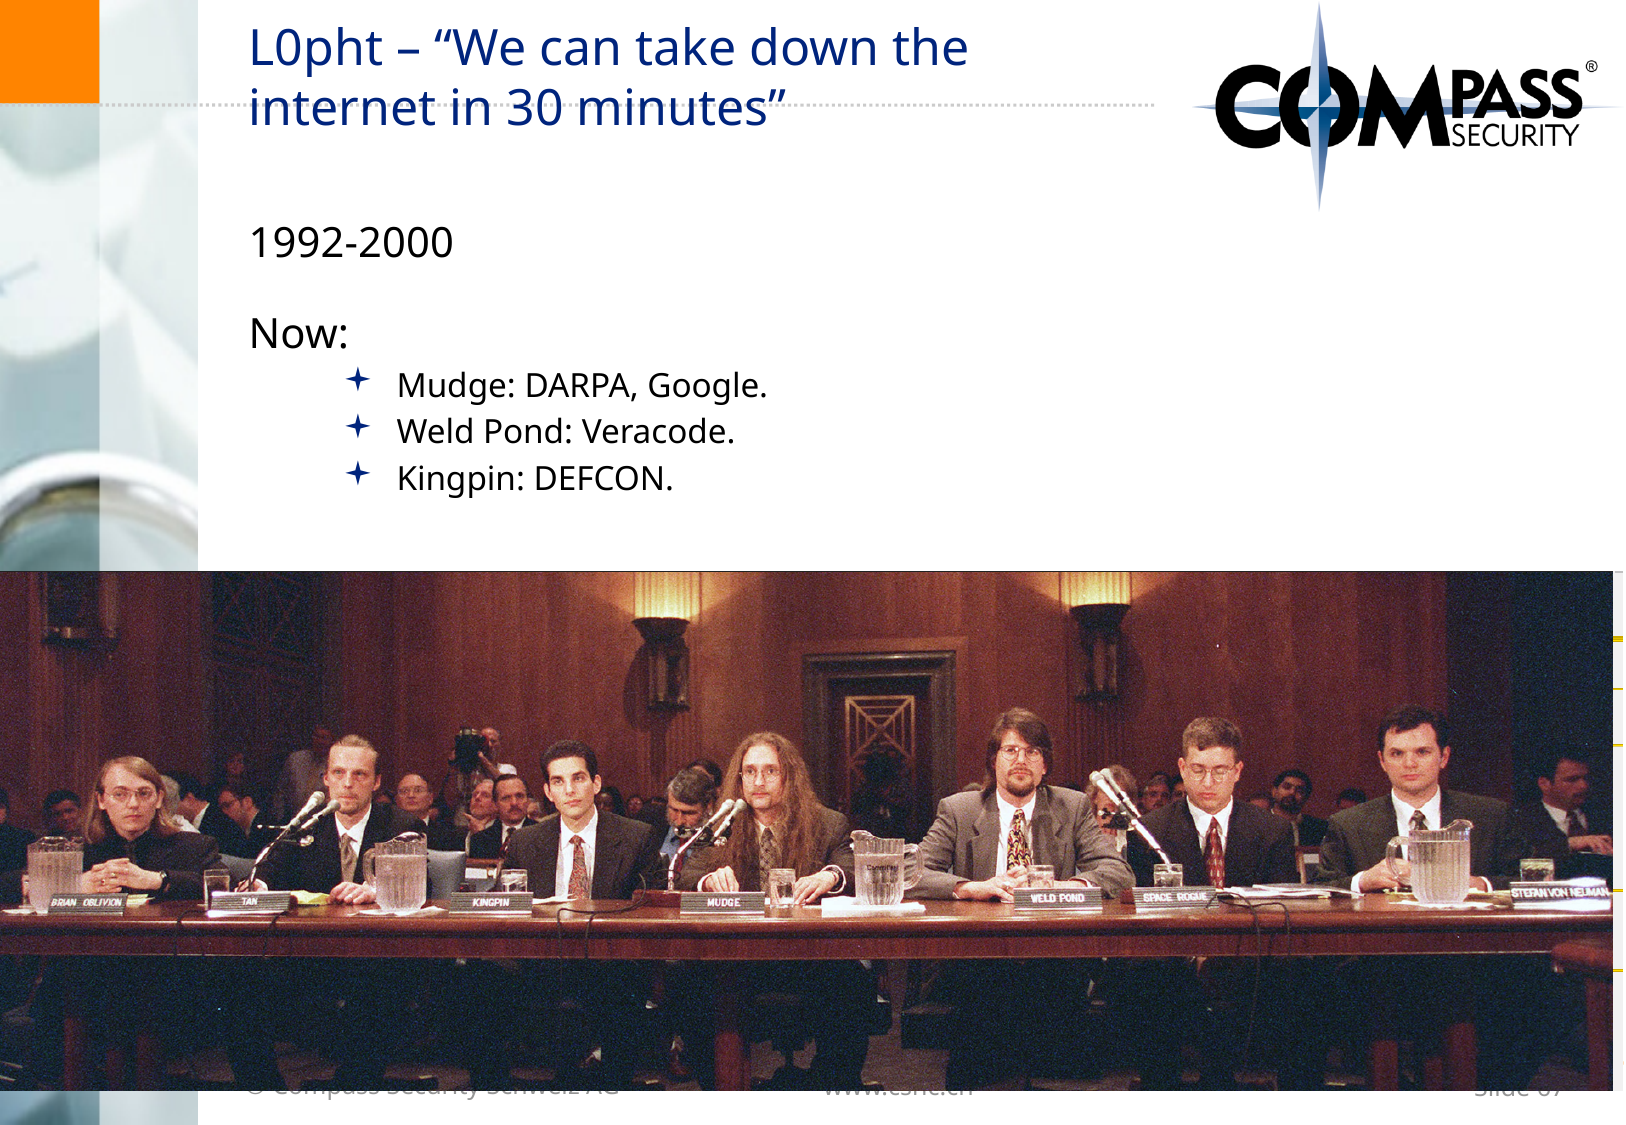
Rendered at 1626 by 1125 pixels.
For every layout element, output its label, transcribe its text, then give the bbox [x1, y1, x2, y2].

picture [1192, 1, 1624, 212]
picture [0, 0, 1623, 1125]
list 1992-2000 Now: Mudge: DARPA, Google. Weld Pond: Veracode. Kingpin: DEFCON. [233, 208, 1584, 570]
title L0pht – “We can take down the internet in 30 minutes” [233, 0, 1144, 151]
